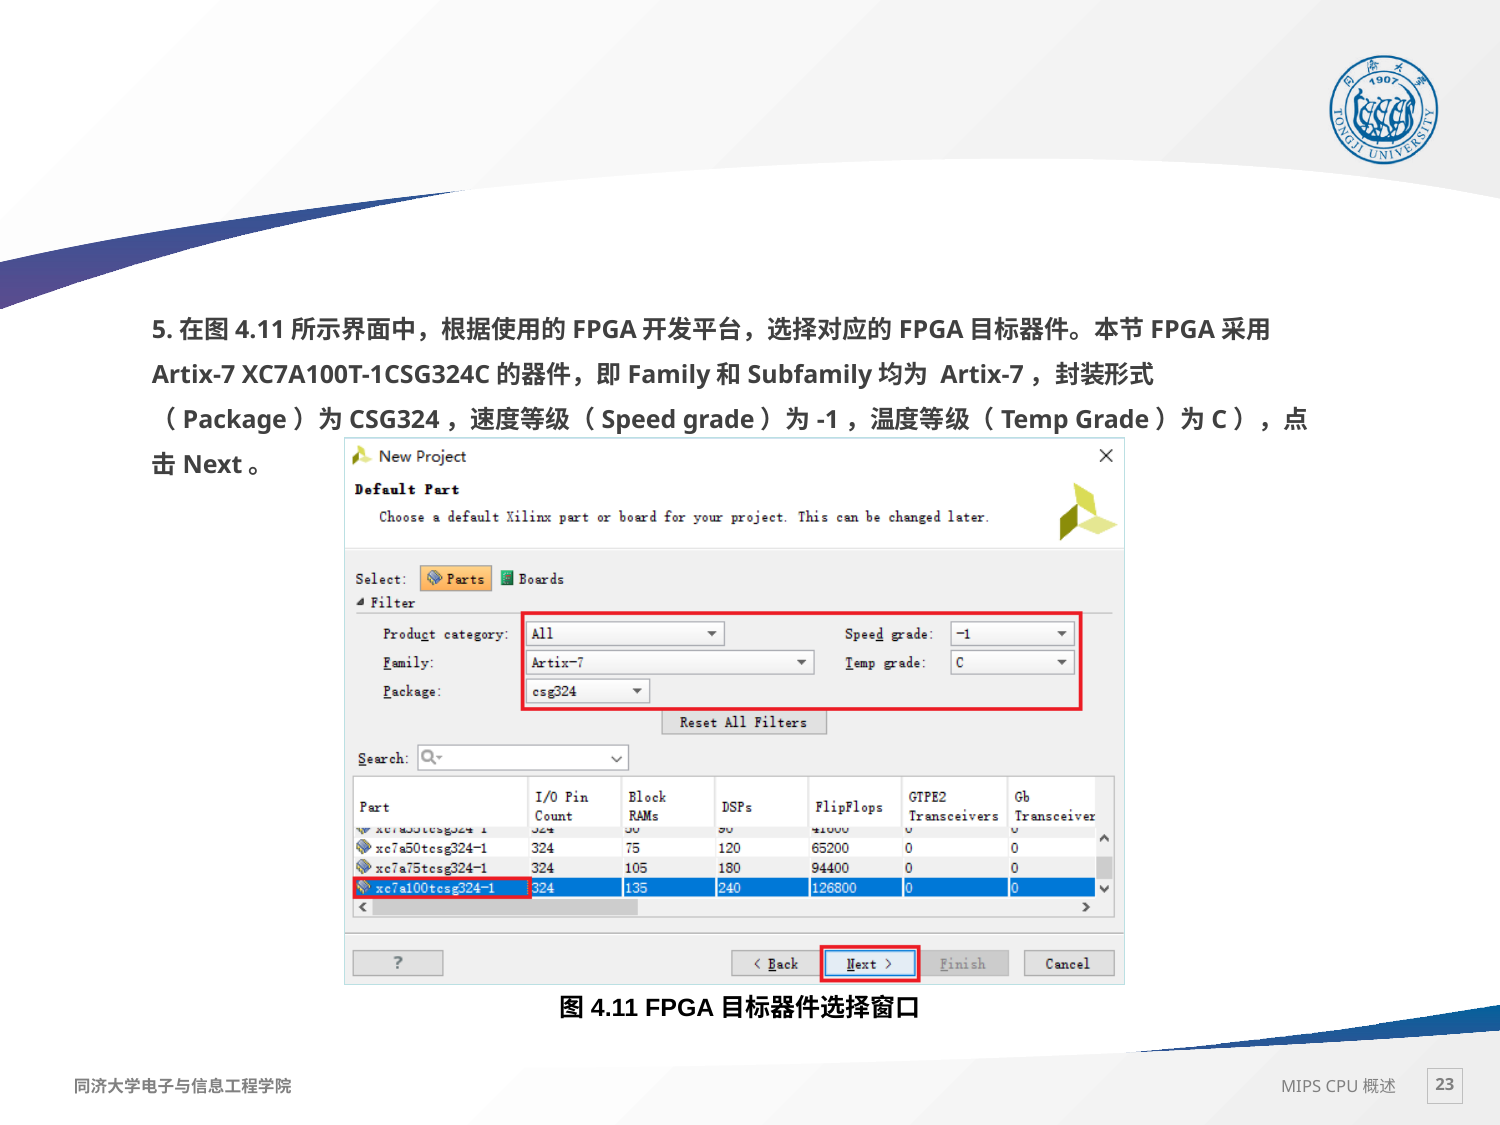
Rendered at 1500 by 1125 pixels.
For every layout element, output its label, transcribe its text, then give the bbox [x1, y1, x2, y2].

text_box 图4.11 FPGA目标器件选择窗口 [545, 994, 949, 1030]
picture [1319, 40, 1462, 184]
text_box 5.在图4.11所示界面中，根据使用的FPGA开发平台，选择对应的FPGA目标器件。本节FPGA采用Artix-7 XC7A100T-1CSG324C的器件，即Family和Subfamily均为 Artix-7，封装形式（Package）为CSG324，速度等级（Speed grade）为-1，温度等级（Temp Grade）为C），点击Next。 [140, 291, 1329, 486]
picture [344, 437, 1125, 985]
